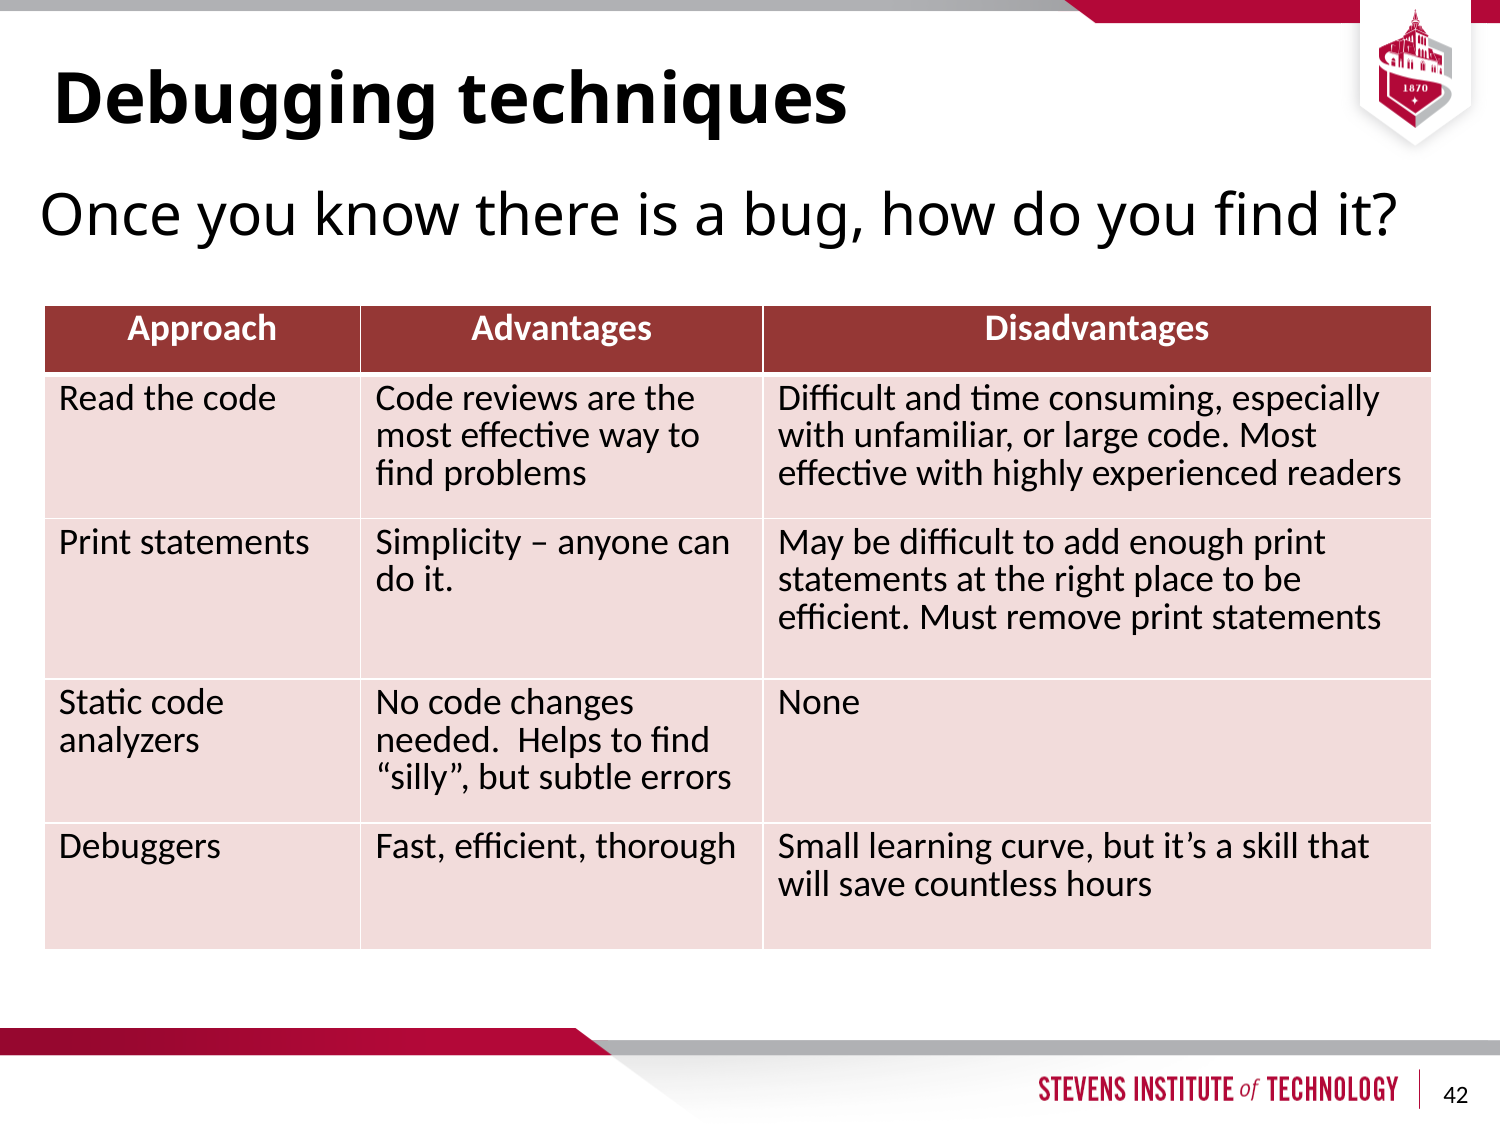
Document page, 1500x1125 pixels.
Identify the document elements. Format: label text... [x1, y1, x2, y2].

picture [0, 1028, 1500, 1125]
table_cell Small learning curve, but it’s a skill that will save countless hours [764, 824, 1431, 949]
table_cell Read the code [45, 377, 360, 518]
table_cell May be difficult to add enough print statements at the right place to be efficient. Must remove print statements [764, 519, 1431, 678]
table_cell Debuggers [45, 824, 360, 949]
picture [0, 0, 1500, 160]
table_cell Code reviews are the most effective way to find problems [361, 377, 762, 518]
table_cell Print statements [45, 519, 360, 678]
table_cell None [764, 680, 1431, 822]
table_header Approach [45, 306, 360, 372]
table_header Advantages [361, 306, 762, 372]
table_header Disadvantages [764, 306, 1431, 372]
table_cell No code changes needed. Helps to find “silly”, but subtle errors [361, 680, 762, 822]
table_cell Simplicity – anyone can do it. [361, 519, 762, 678]
slide_number 42 [1428, 1071, 1490, 1108]
table_cell Fast, efficient, thorough [361, 824, 762, 949]
list Once you know there is a bug, how do you find it? [25, 169, 1421, 641]
table_cell Difficult and time consuming, especially with unfamiliar, or large code. Most effective with highly experienced readers [764, 377, 1431, 518]
table_cell Static code analyzers [45, 680, 360, 822]
title Debugging techniques [37, 45, 1338, 150]
